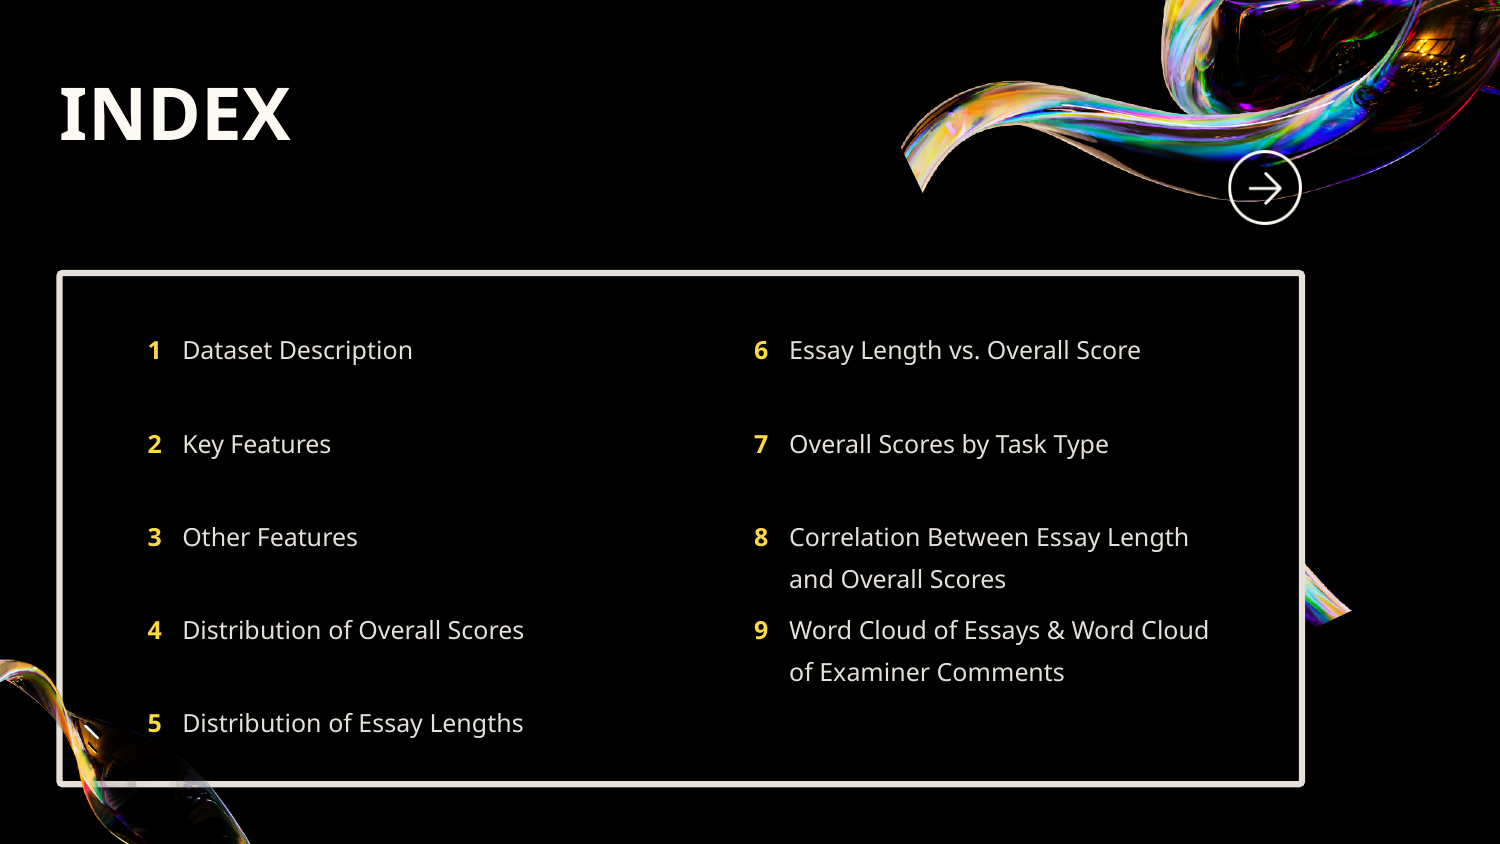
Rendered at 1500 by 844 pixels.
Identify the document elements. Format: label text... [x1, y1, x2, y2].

text_box INDEX [59, 58, 657, 155]
text_box [1228, 150, 1302, 225]
text_box [0, 653, 296, 844]
text_box [874, 0, 1500, 632]
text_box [59, 260, 1303, 785]
